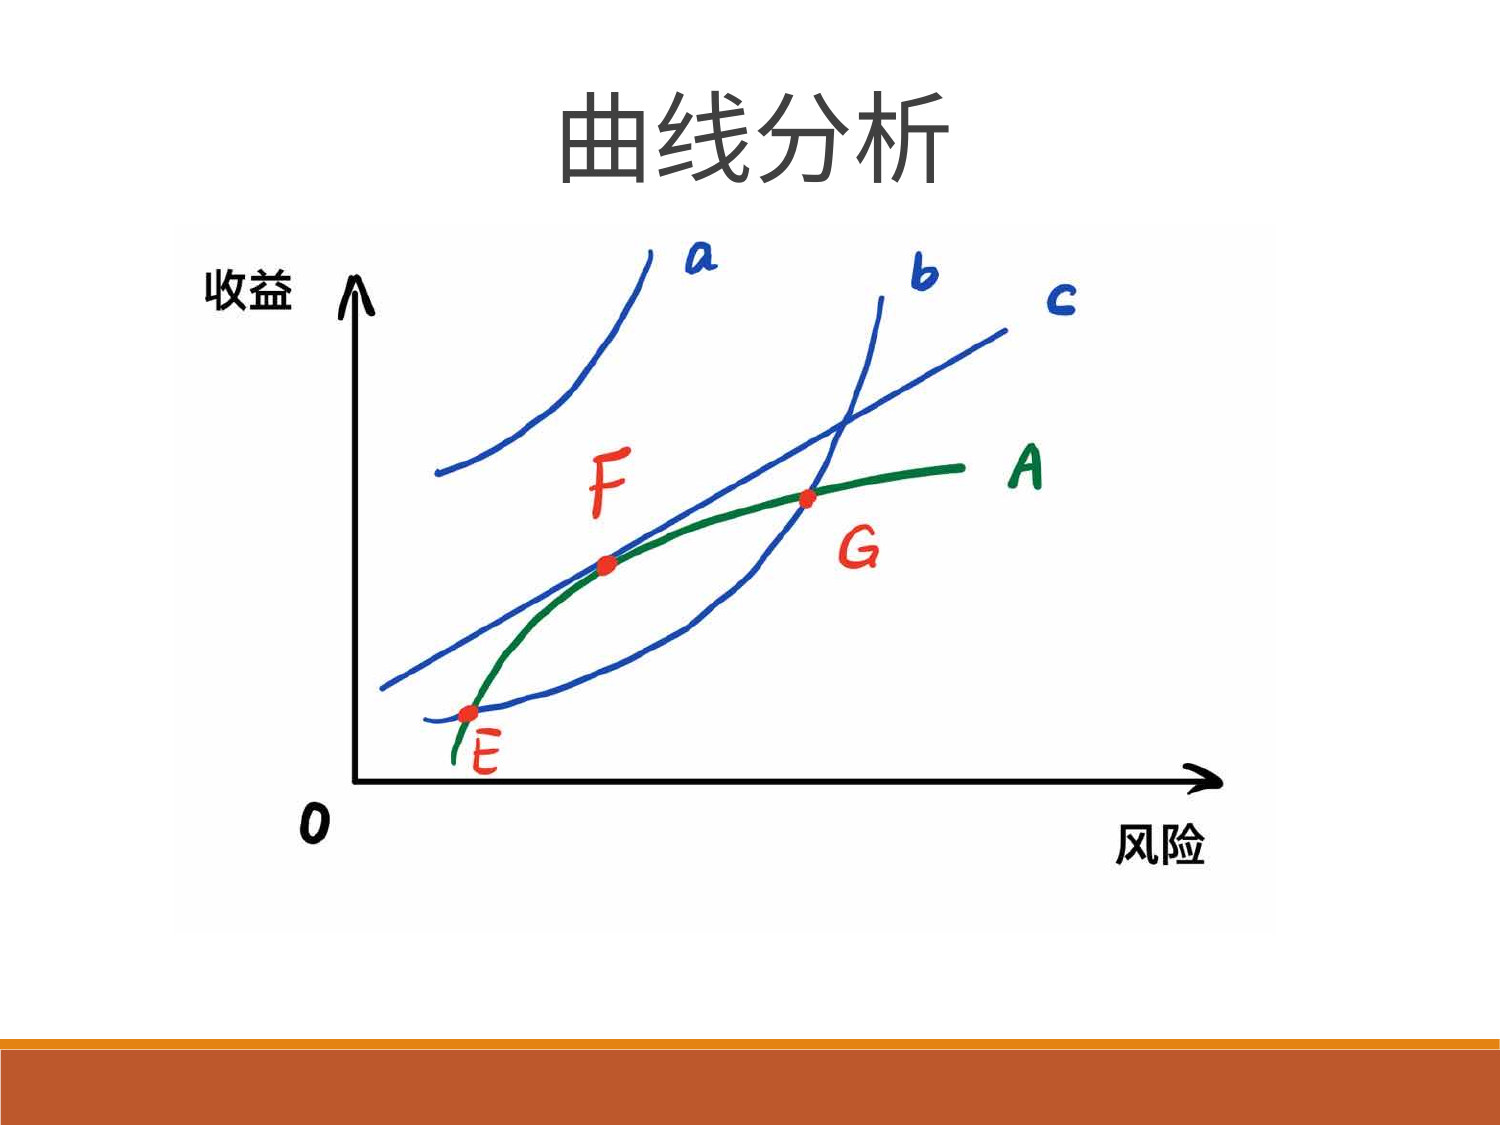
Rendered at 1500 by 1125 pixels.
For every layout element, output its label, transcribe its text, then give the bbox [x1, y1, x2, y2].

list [174, 225, 1276, 934]
title 曲线分析 [134, 46, 1373, 204]
